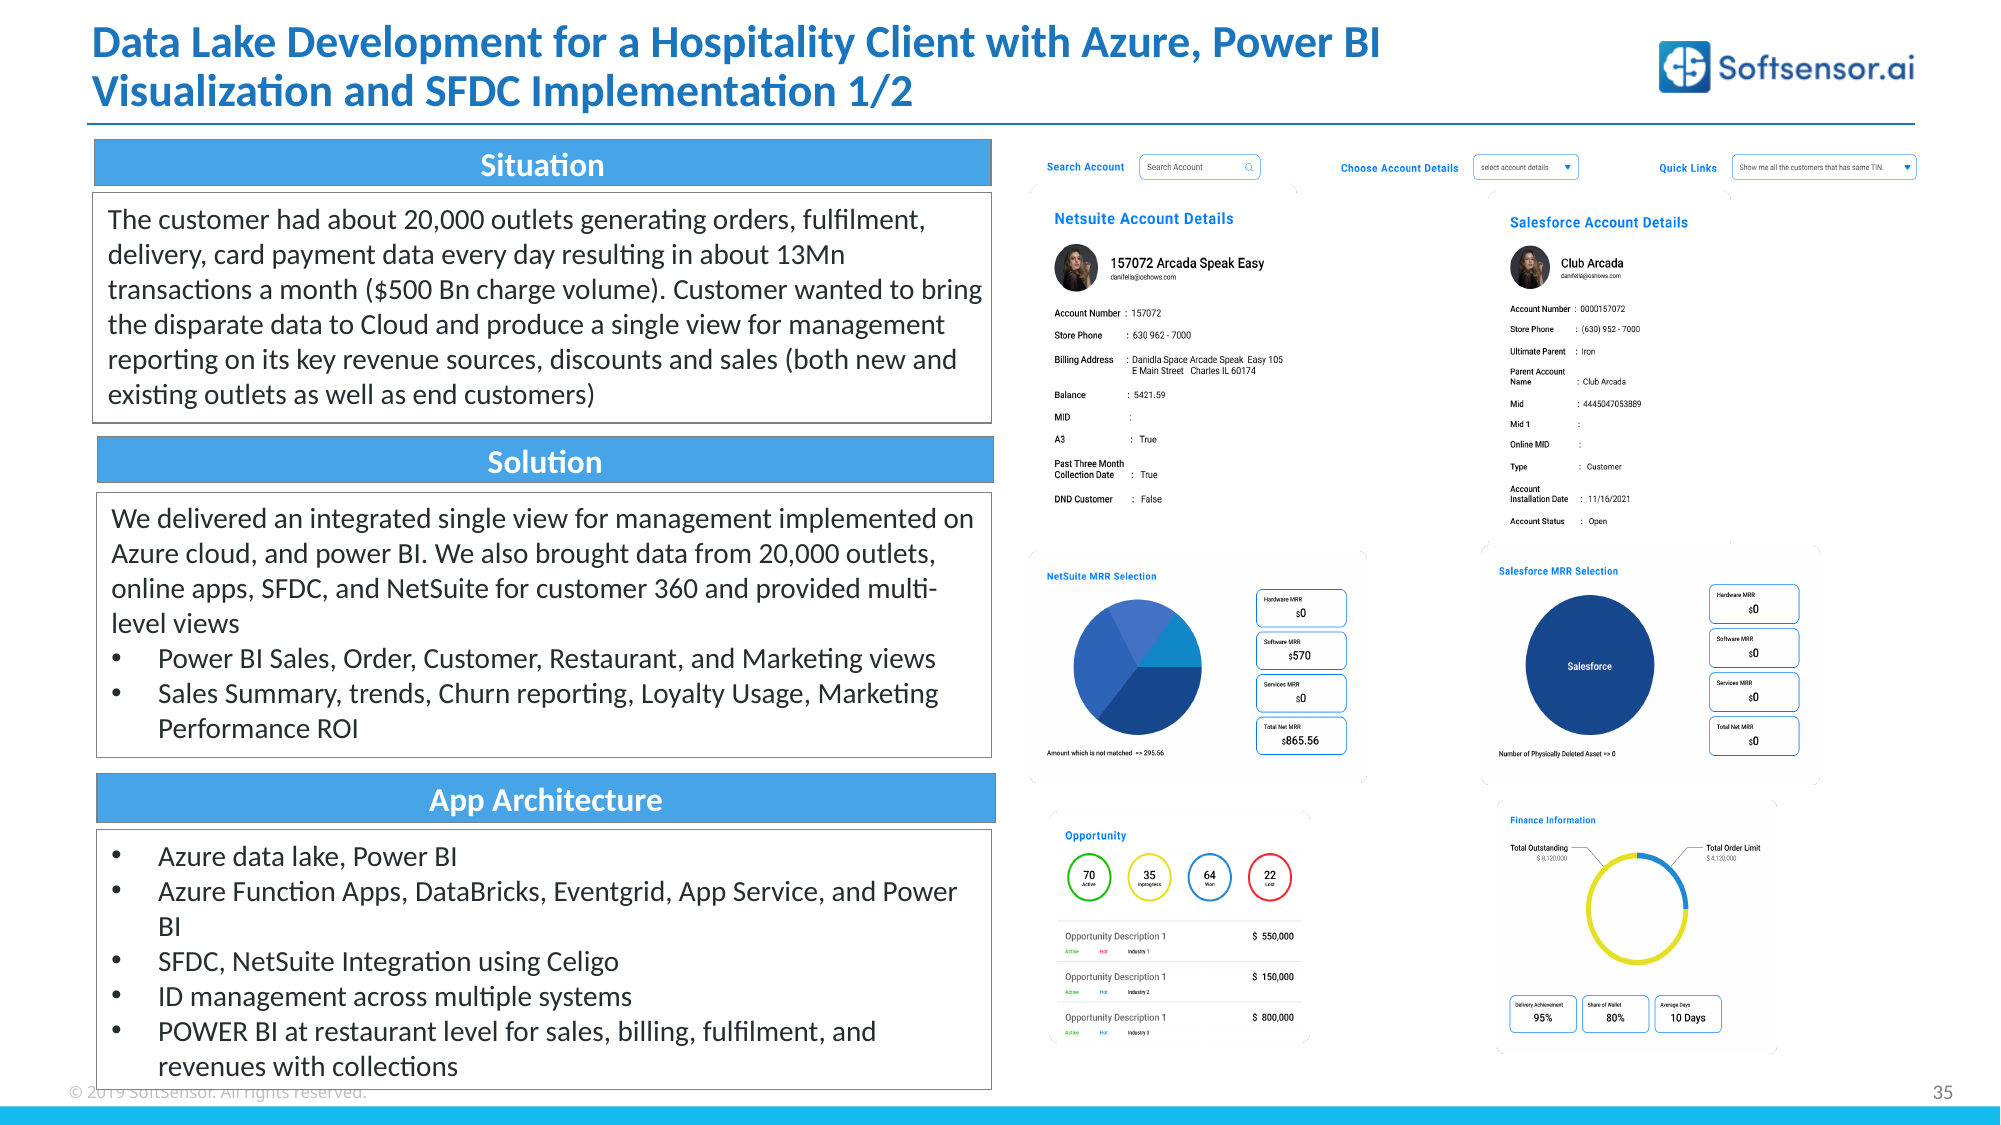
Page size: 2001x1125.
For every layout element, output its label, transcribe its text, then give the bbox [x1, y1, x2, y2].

list Data Lake Development for a Hospitality Client with Azure, Power BI Visualization and SFDC Implementation 1/2 [77, 26, 1585, 108]
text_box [92, 139, 996, 1090]
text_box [1029, 139, 1928, 1054]
picture [1659, 41, 1921, 93]
